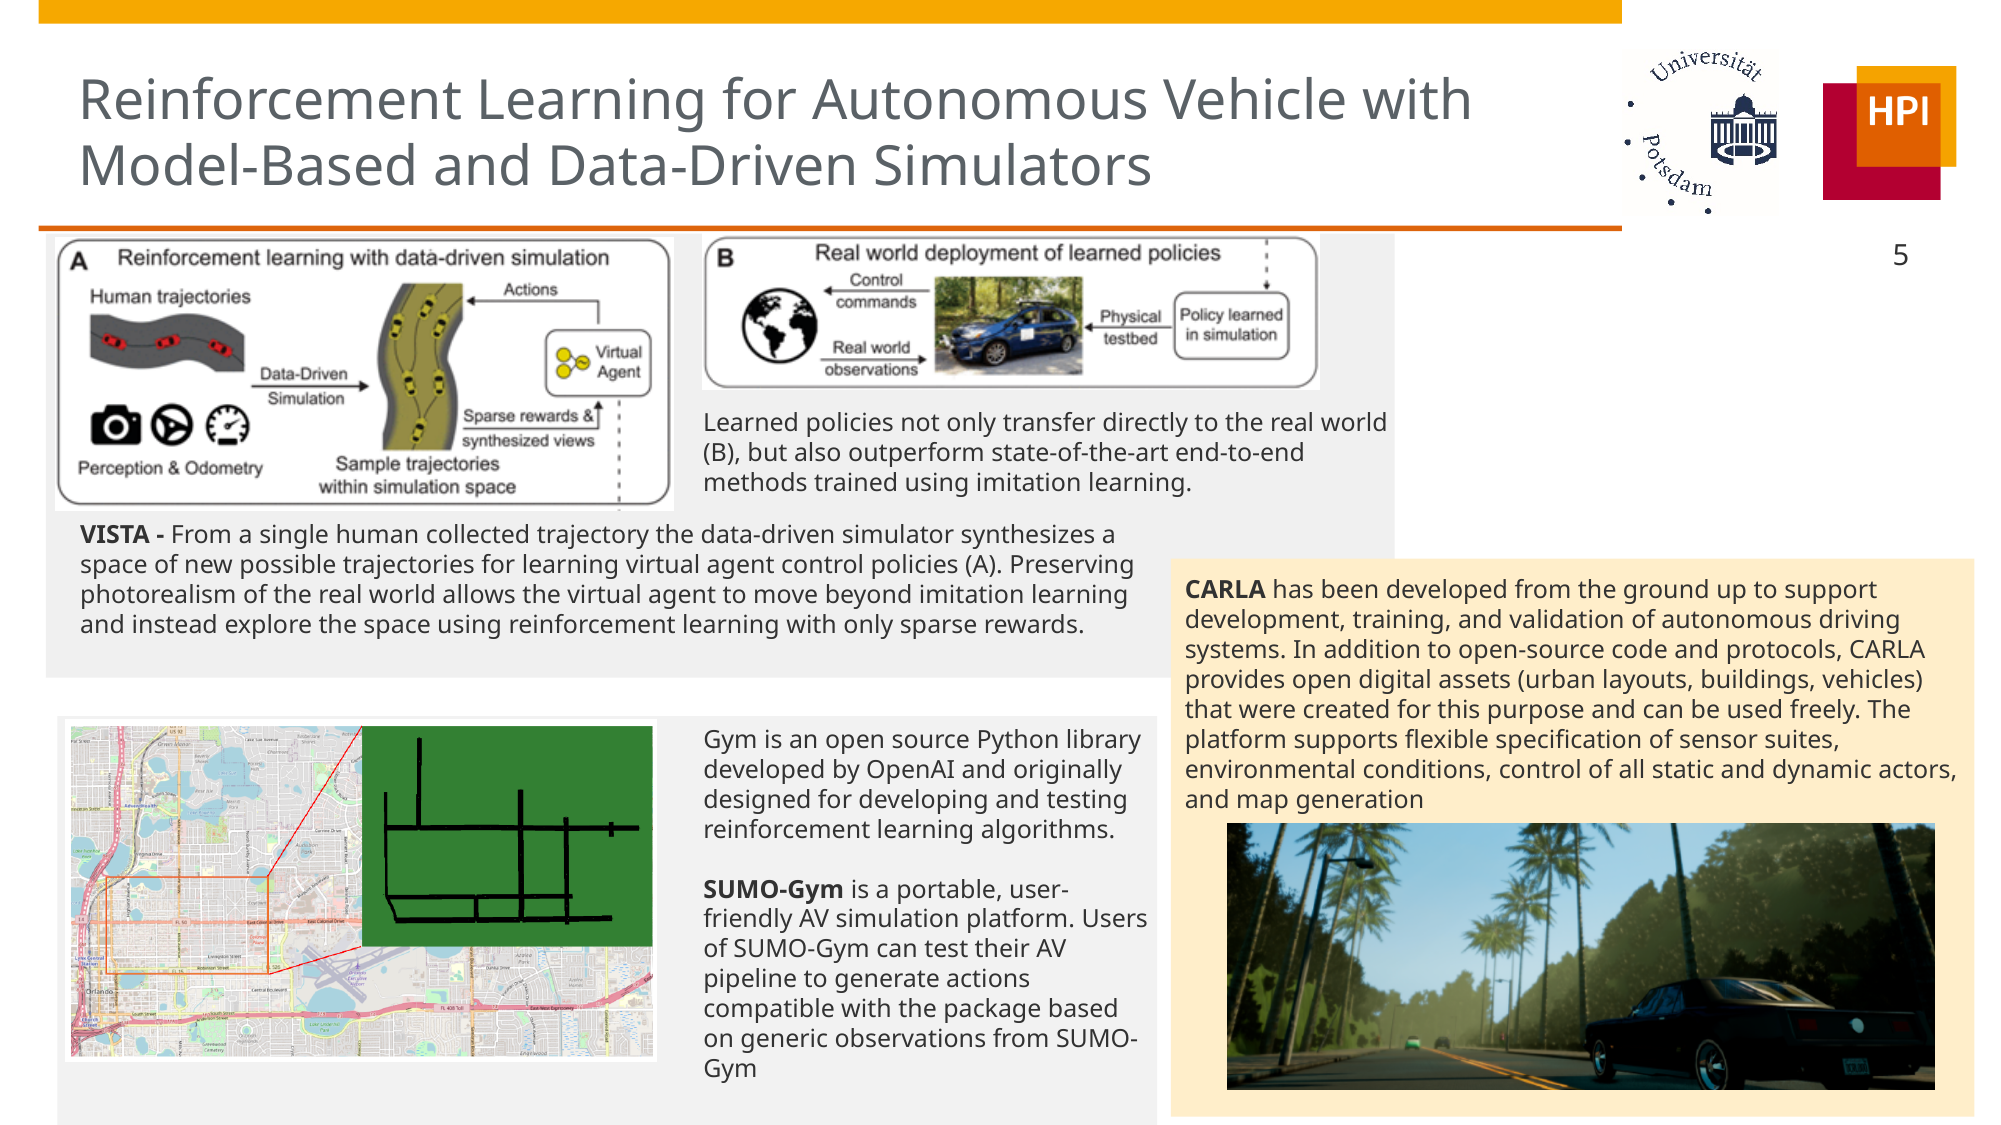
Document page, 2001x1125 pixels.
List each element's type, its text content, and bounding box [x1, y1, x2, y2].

text_box Gym is an open source Python library developed by OpenAI and originally designed for developing and testing reinforcement learning algorithms. SUMO-Gym is a portable, user-friendly AV simulation platform. Users of SUMO-Gym can test their AV pipeline to generate actions compatible with the package based on generic observations from SUMO-Gym [688, 715, 1169, 1090]
picture [54, 237, 675, 512]
picture [65, 719, 657, 1062]
title Reinforcement Learning for Autonomous Vehicle with Model-Based and Data-Driven Simulators [78, 23, 1583, 227]
picture [702, 233, 1320, 390]
text_box VISTA - From a single human collected trajectory the data-driven simulator synthesizes a space of new possible trajectories for learning virtual agent control policies (A). Preserving photorealism of the real world allows the virtual agent to move beyond imitation learning and instead explore the space using reinforcement learning with only sparse rewards. [65, 511, 1156, 646]
picture [1622, 49, 1779, 216]
picture [1227, 823, 1935, 1090]
picture [1823, 66, 1957, 200]
text_box Learned policies not only transfer directly to the real world (B), but also outperform state-of-the-art end-to-end methods trained using imitation learning. [688, 399, 1412, 504]
text_box [44, 231, 1397, 680]
text_box CARLA has been developed from the ground up to support development, training, and validation of autonomous driving systems. In addition to open-source code and protocols, CARLA provides open digital assets (urban layouts, buildings, vehicles) that were created for this purpose and can be used freely. The platform supports flexible specification of sensor suites, environmental conditions, control of all static and dynamic actors, and map generation [1170, 566, 1976, 821]
text_box [1169, 557, 1976, 1119]
text_box [55, 714, 1159, 1125]
slide_number 5 [1875, 238, 1955, 277]
